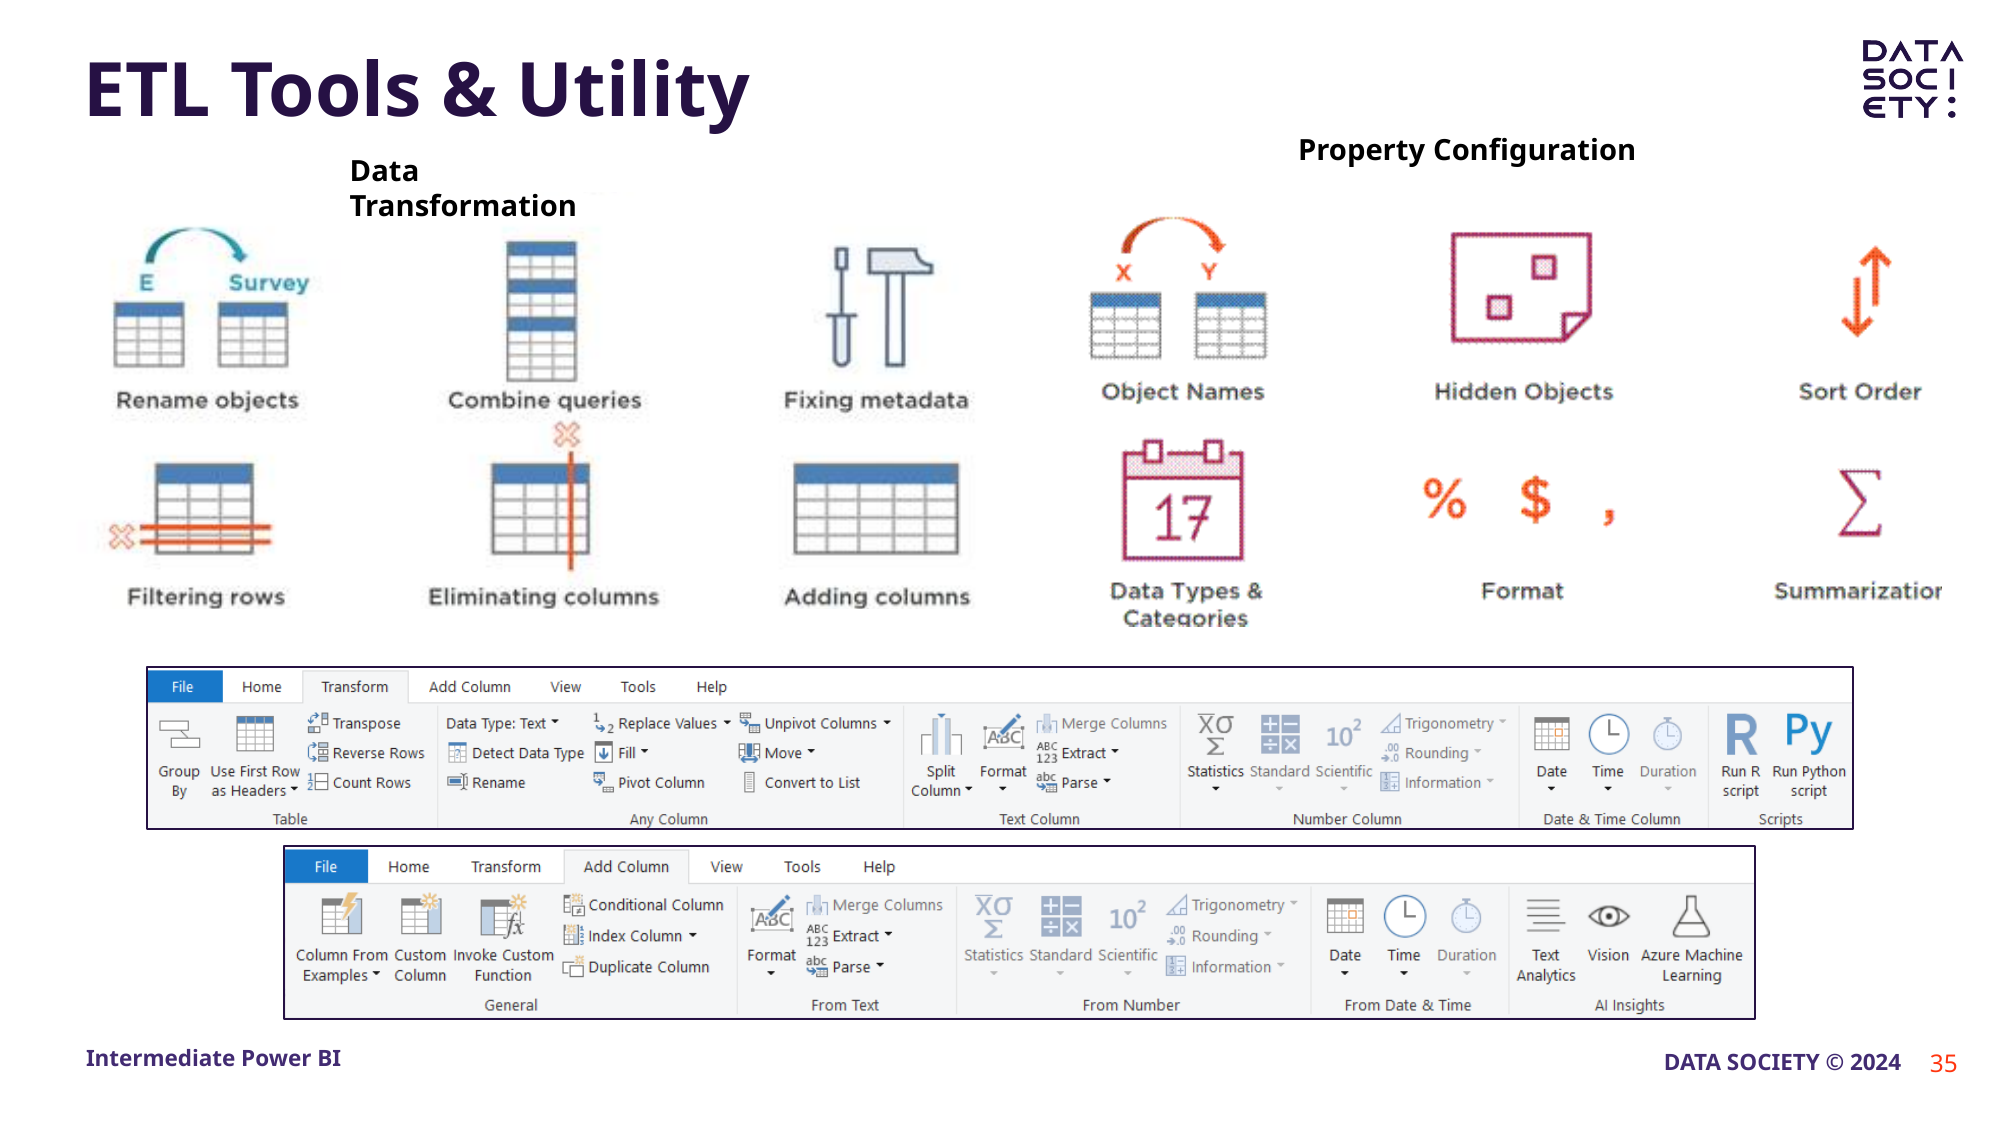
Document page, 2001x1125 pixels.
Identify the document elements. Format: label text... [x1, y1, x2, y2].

text_box Data Transformation [334, 145, 650, 190]
title ETL Tools & Utility [68, 26, 1932, 152]
picture [284, 846, 1755, 1019]
picture [1932, 40, 1964, 118]
picture [147, 667, 1853, 829]
picture [0, 174, 1943, 628]
text_box Property Configuration [1283, 124, 1678, 173]
slide_number ‹#› [1853, 1033, 1974, 1097]
